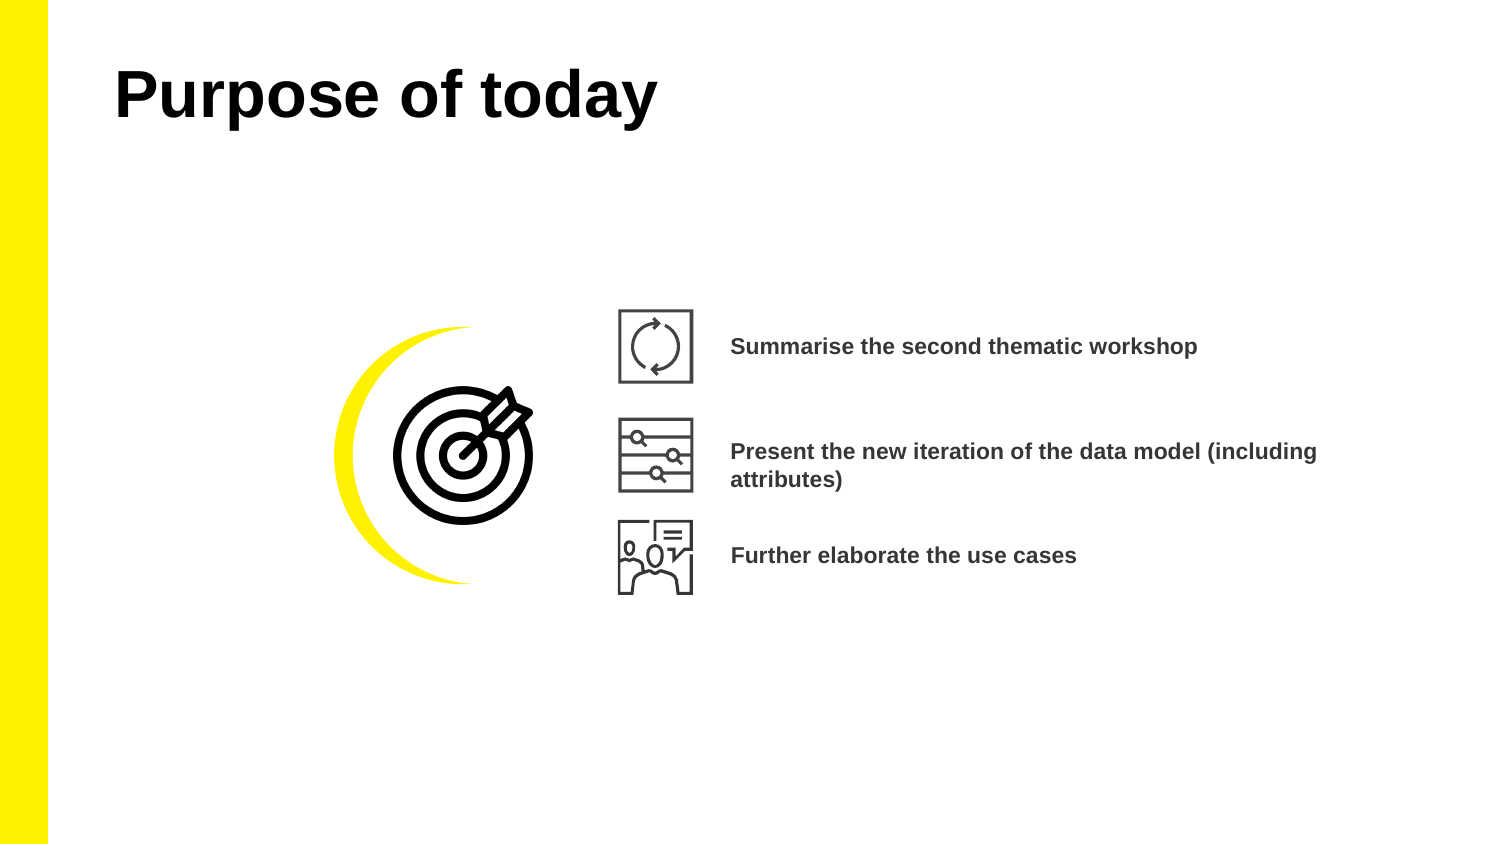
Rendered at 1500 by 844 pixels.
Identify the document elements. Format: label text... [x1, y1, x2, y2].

text_box Purpose of today [103, 44, 1397, 167]
text_box Summarise the second thematic workshop [715, 324, 1300, 369]
text_box Present the new iteration of the data model (including attributes) [715, 429, 1371, 475]
text_box [631, 317, 661, 370]
picture [393, 385, 533, 526]
text_box [618, 309, 694, 384]
text_box [618, 417, 694, 493]
text_box [334, 326, 471, 585]
text_box Further elaborate the use cases [715, 526, 1414, 582]
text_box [617, 519, 693, 596]
text_box [650, 323, 681, 376]
text_box [352, 326, 611, 585]
